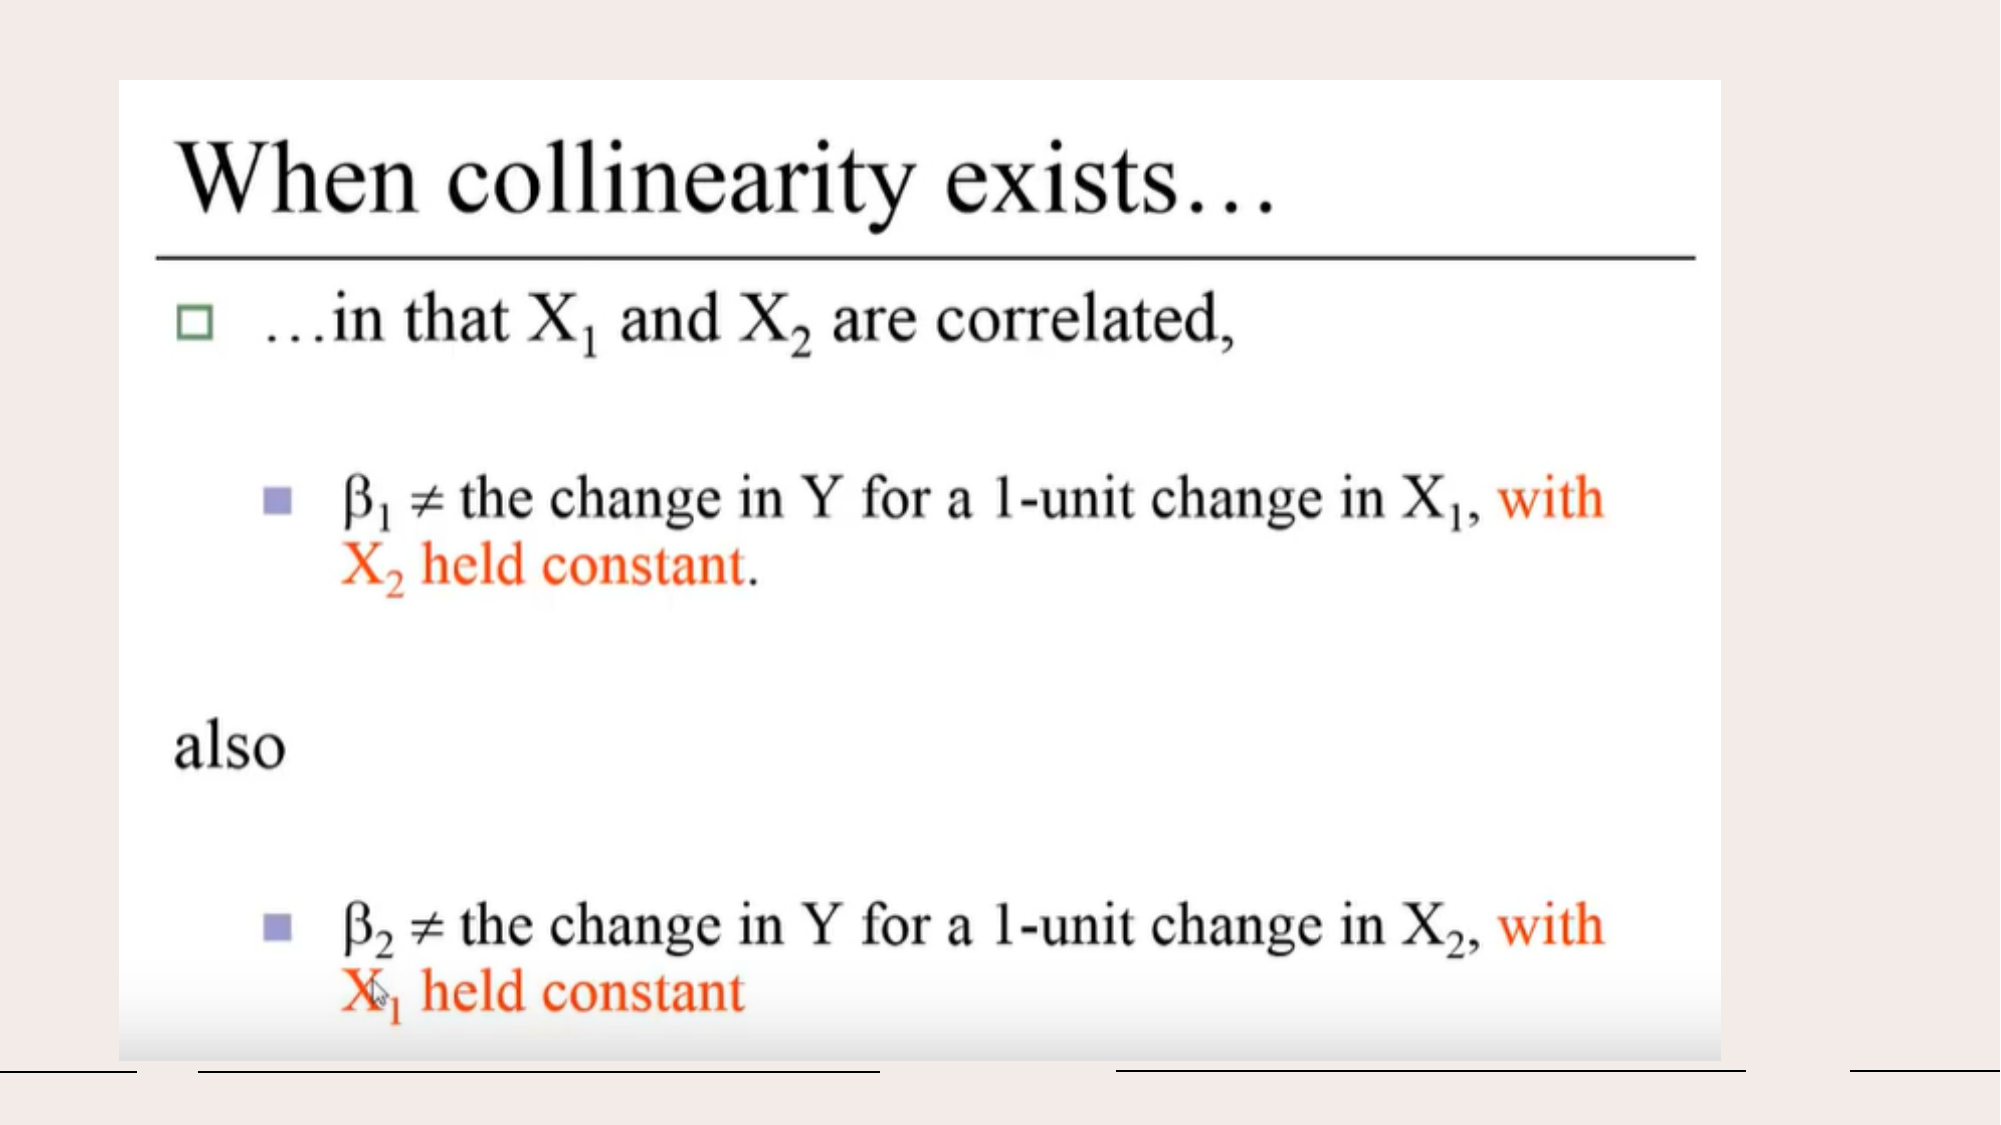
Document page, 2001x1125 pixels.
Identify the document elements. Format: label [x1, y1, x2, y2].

picture [119, 80, 1721, 1062]
